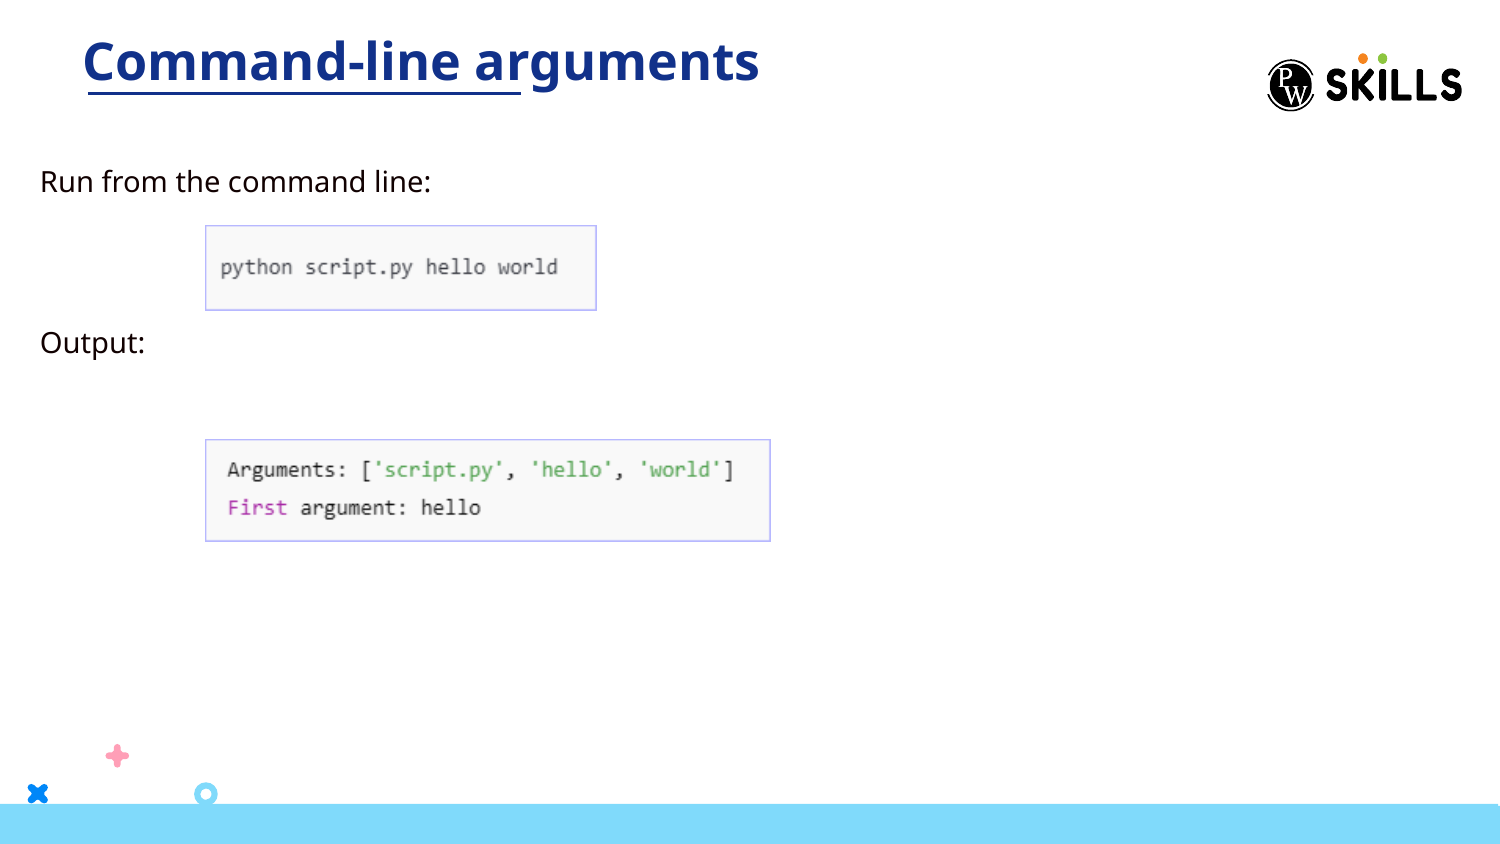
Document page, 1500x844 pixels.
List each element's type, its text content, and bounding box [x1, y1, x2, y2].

picture [205, 225, 597, 311]
title Command-line arguments [67, 13, 778, 135]
text_box [0, 805, 1500, 844]
picture [205, 439, 771, 542]
picture [1266, 53, 1463, 112]
list Run from the command line: Output: [0, 143, 1418, 650]
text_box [27, 743, 218, 807]
